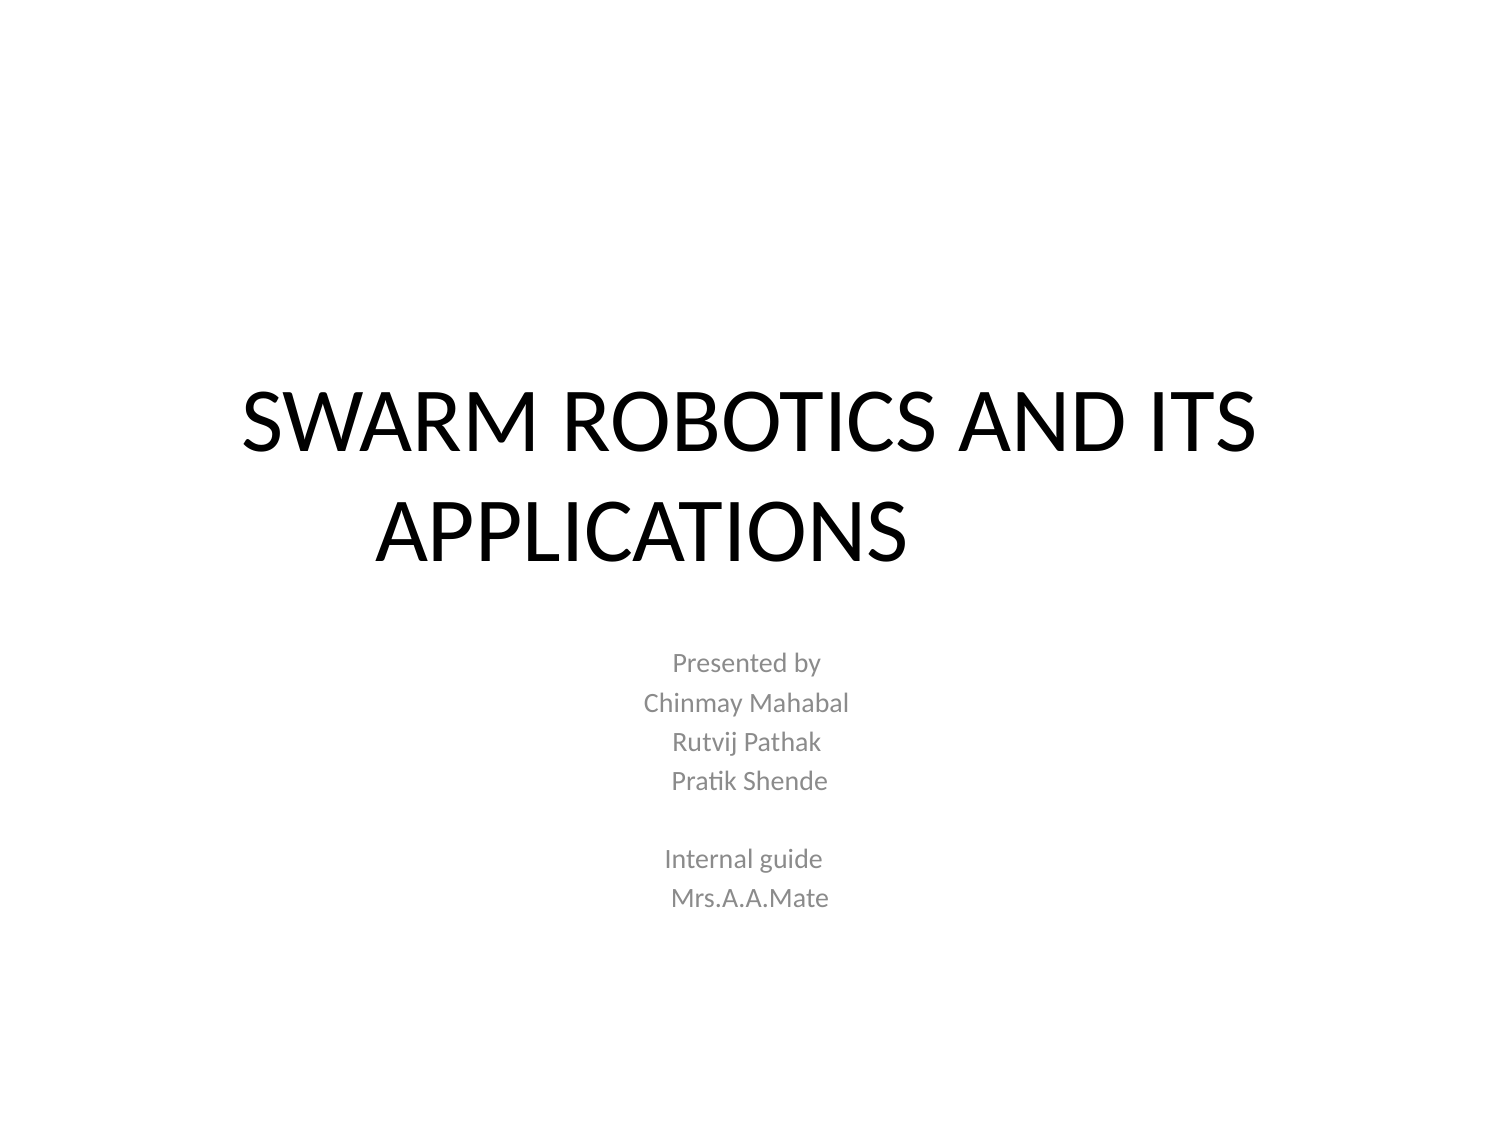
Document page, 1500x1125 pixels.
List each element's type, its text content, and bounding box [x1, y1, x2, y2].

title SWARM ROBOTICS AND ITS APPLICATIONS [112, 349, 1388, 591]
subtitle Presented by Chinmay Mahabal Rutvij Pathak Pratik Shende Internal guide Mrs.A.A.Mate [225, 637, 1275, 925]
